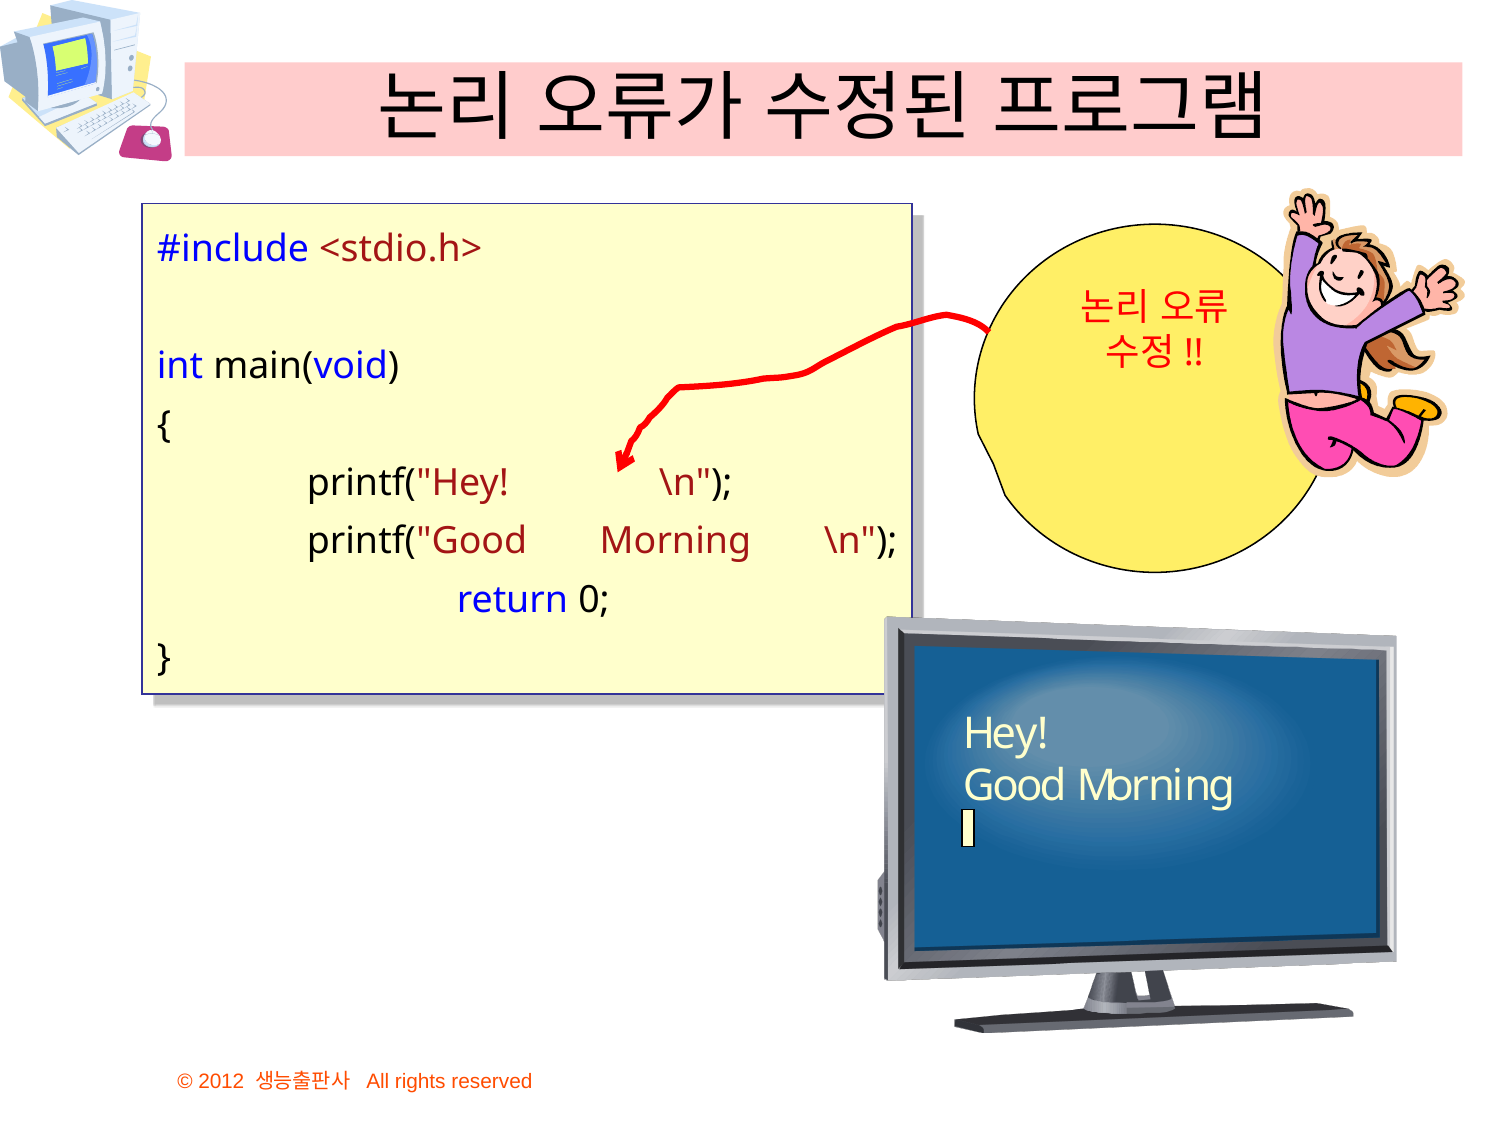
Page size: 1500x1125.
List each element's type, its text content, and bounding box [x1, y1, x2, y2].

text_box [0, 0, 1500, 75]
picture [874, 615, 1397, 1033]
text_box #include <stdio.h> int main(void) { printf("Hey! \n"); printf("Good Morning \n"); return 0; } [142, 203, 912, 694]
title 논리 오류가 수정된 프로그램 [184, 75, 1463, 157]
text_box [617, 314, 990, 473]
text_box 논리 오류 수정!! [974, 224, 1309, 573]
picture [1268, 183, 1467, 483]
